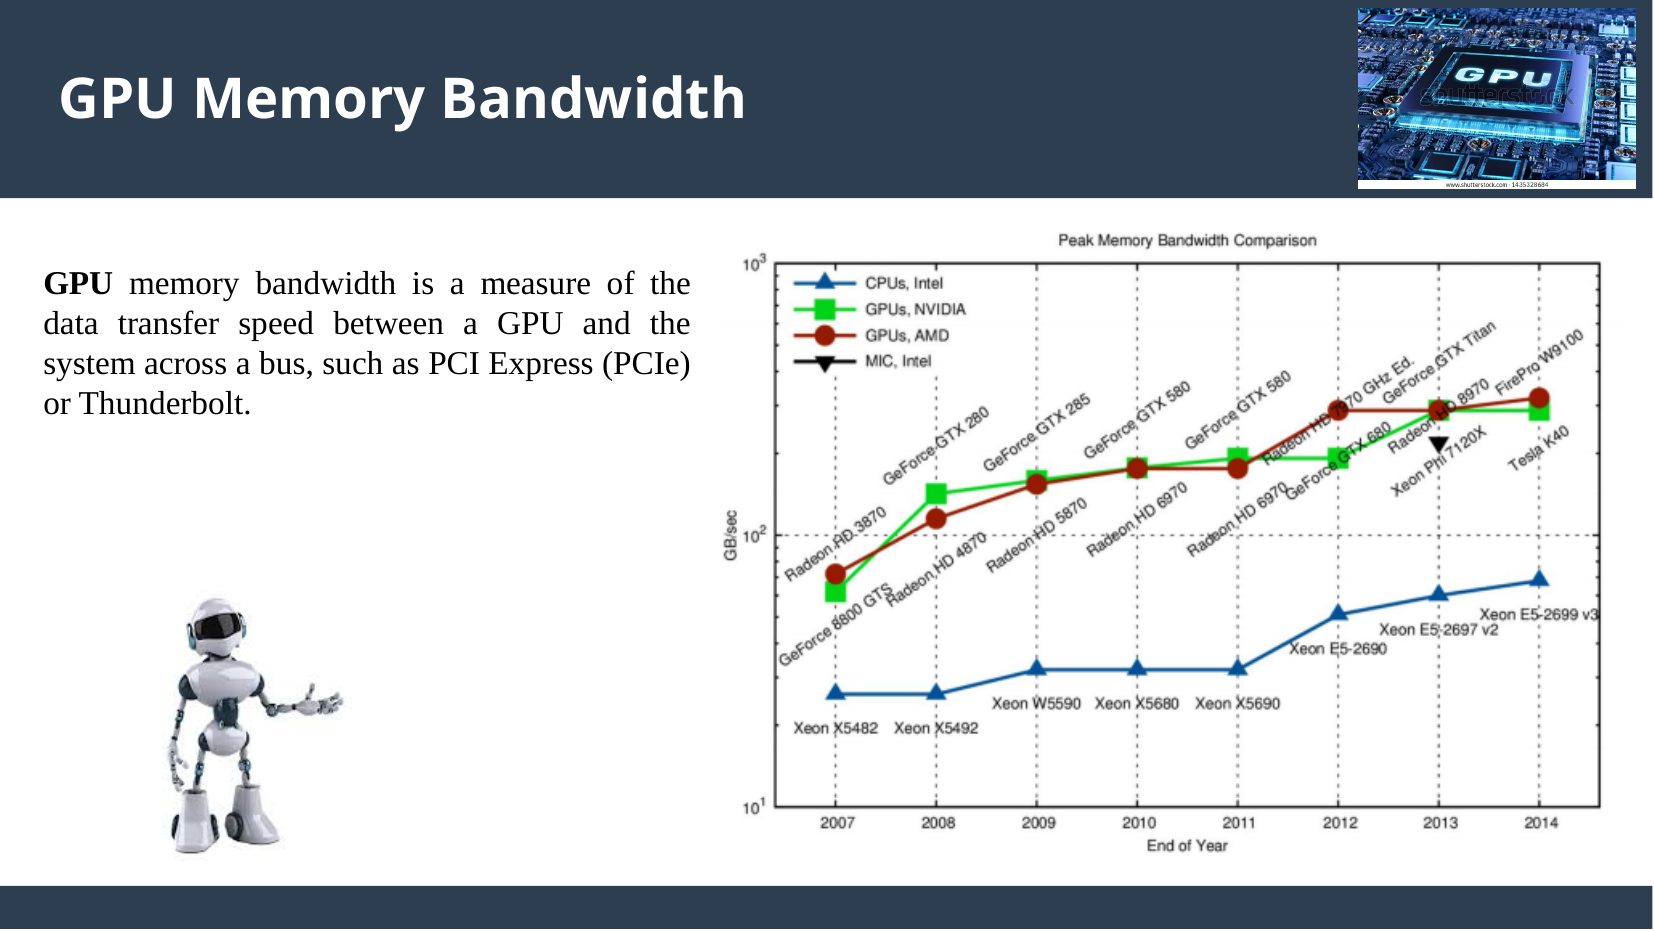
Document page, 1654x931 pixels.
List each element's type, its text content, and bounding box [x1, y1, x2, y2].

picture [708, 212, 1634, 865]
text_box GPU Memory Bandwidth [59, 37, 1352, 154]
text_box GPU memory bandwidth is a measure of the data transfer speed between a GPU and the system across a bus, such as PCI Express (PCIe) or Thunderbolt. [28, 253, 703, 632]
picture [28, 590, 413, 861]
picture [1357, 8, 1636, 189]
